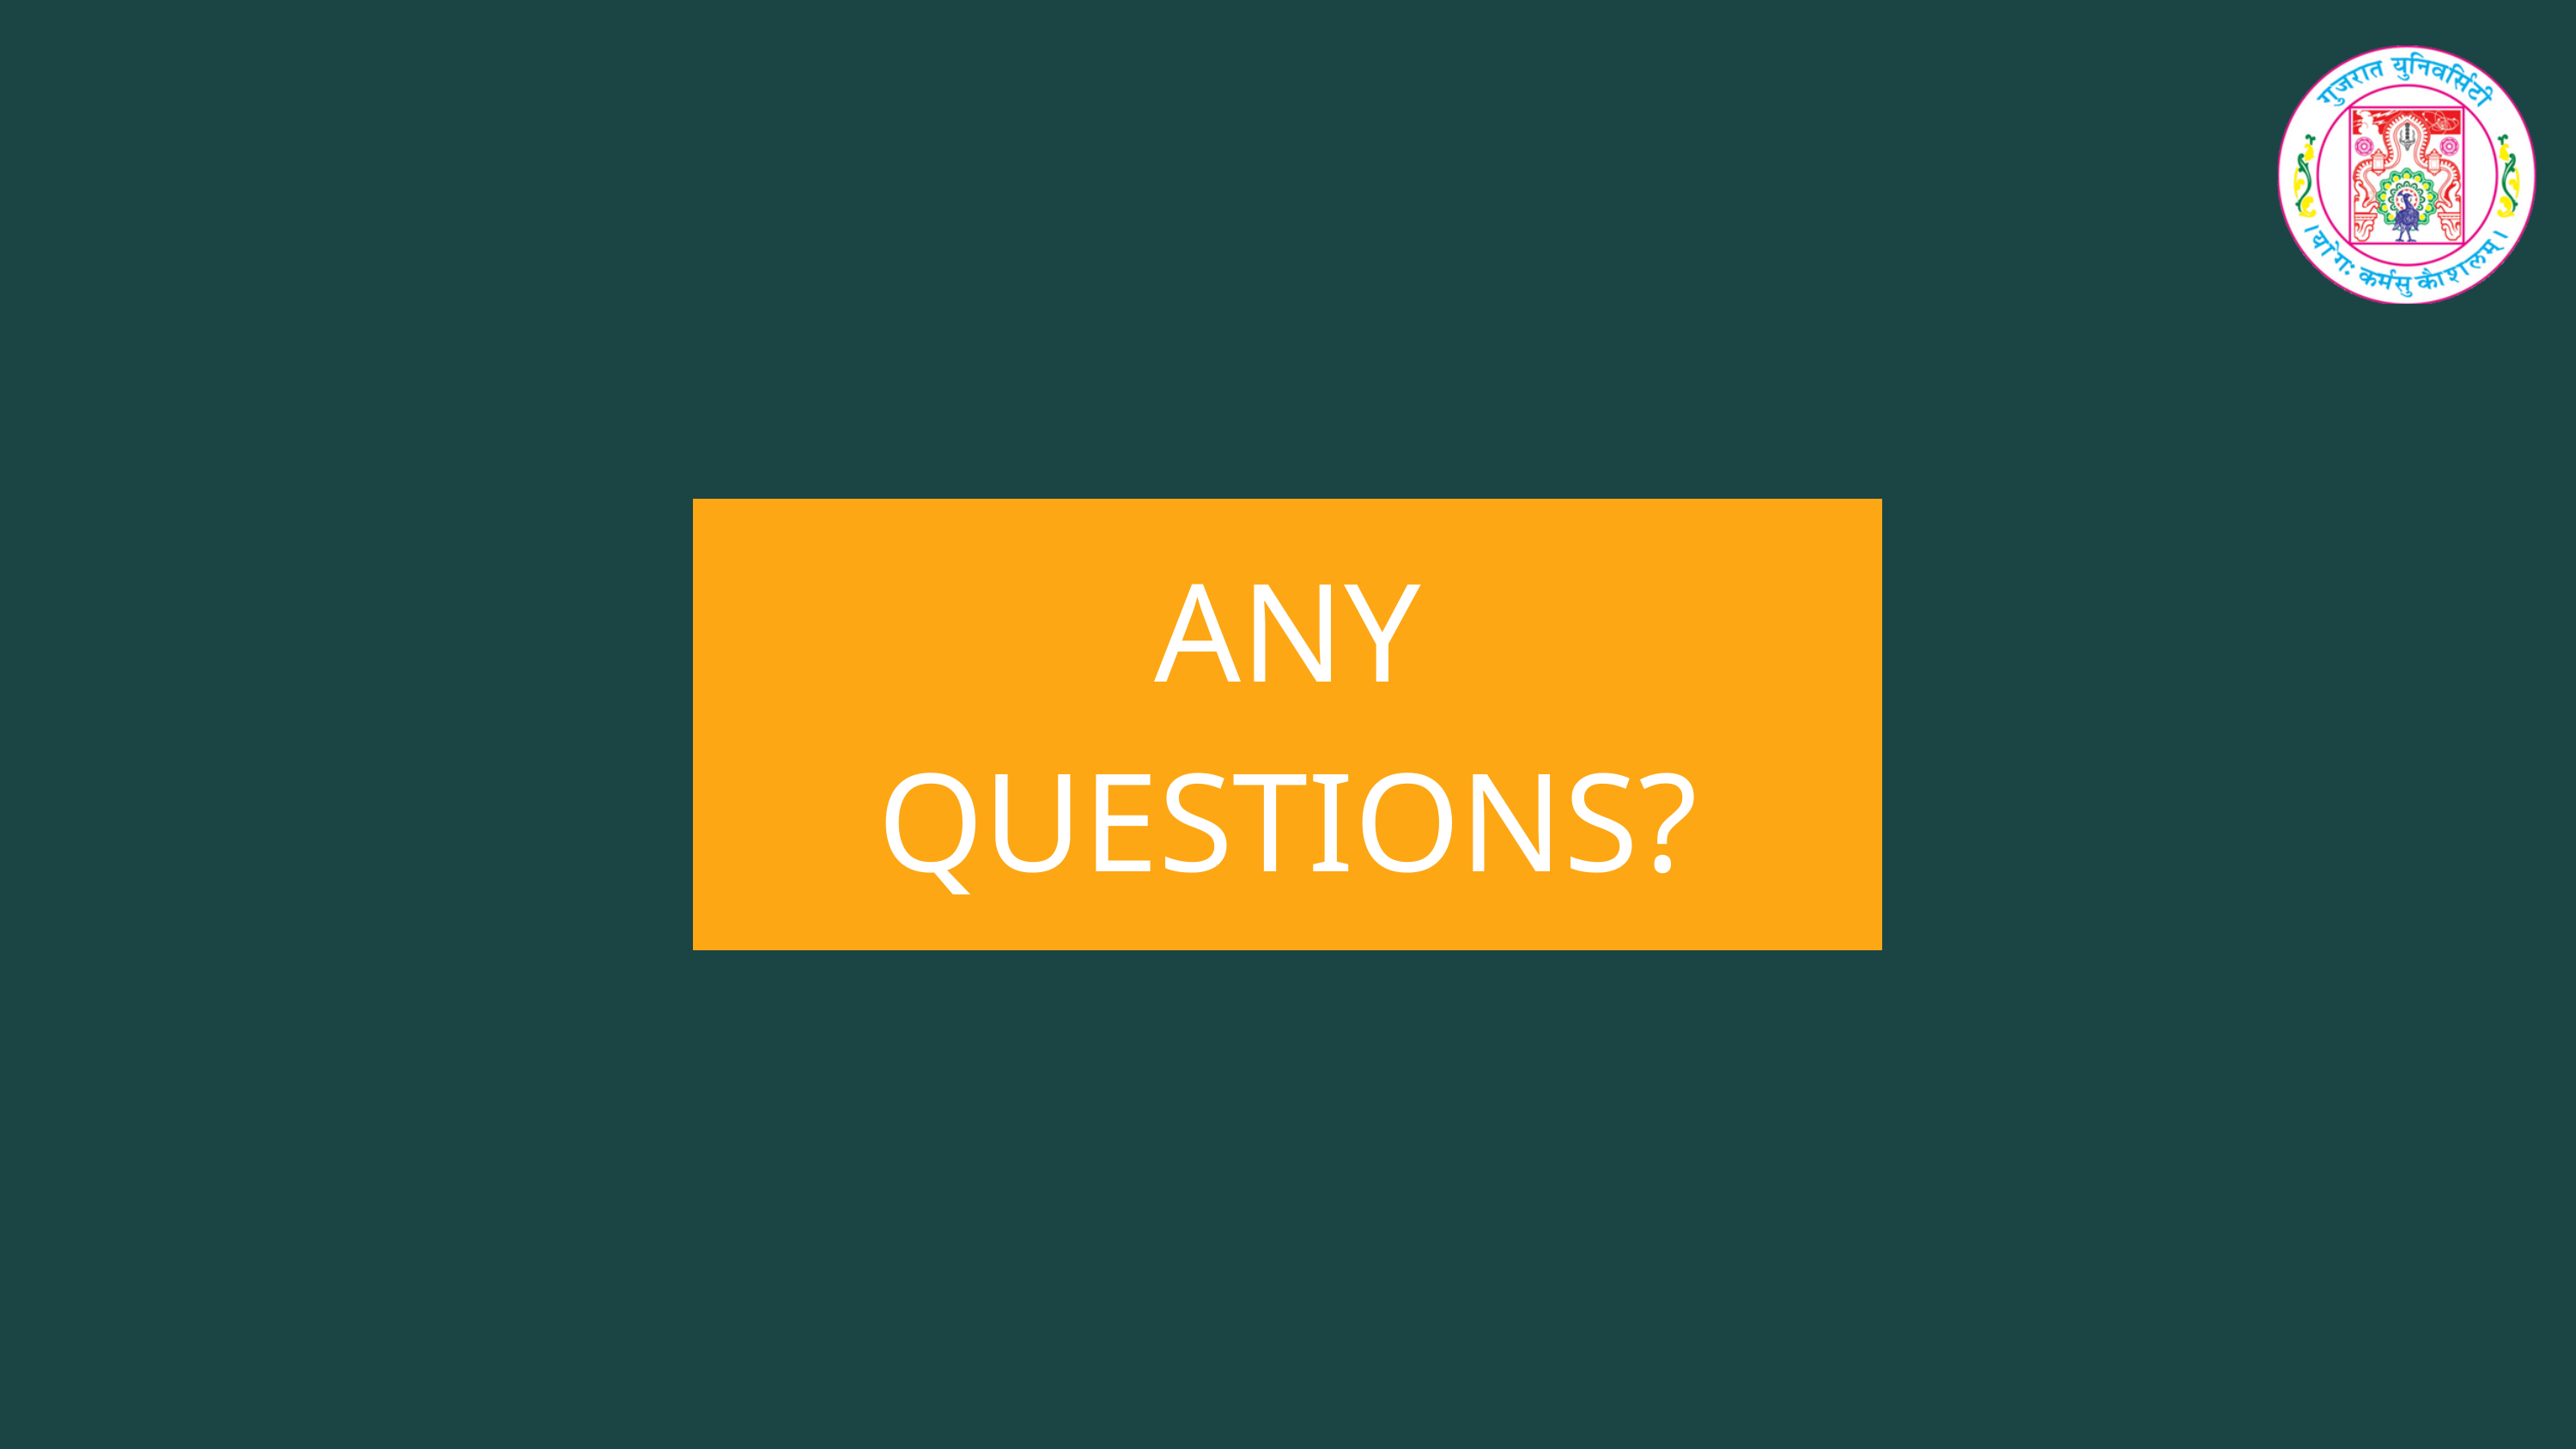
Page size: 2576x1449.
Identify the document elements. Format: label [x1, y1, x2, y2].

text_box [693, 421, 1883, 950]
picture [2277, 45, 2537, 304]
